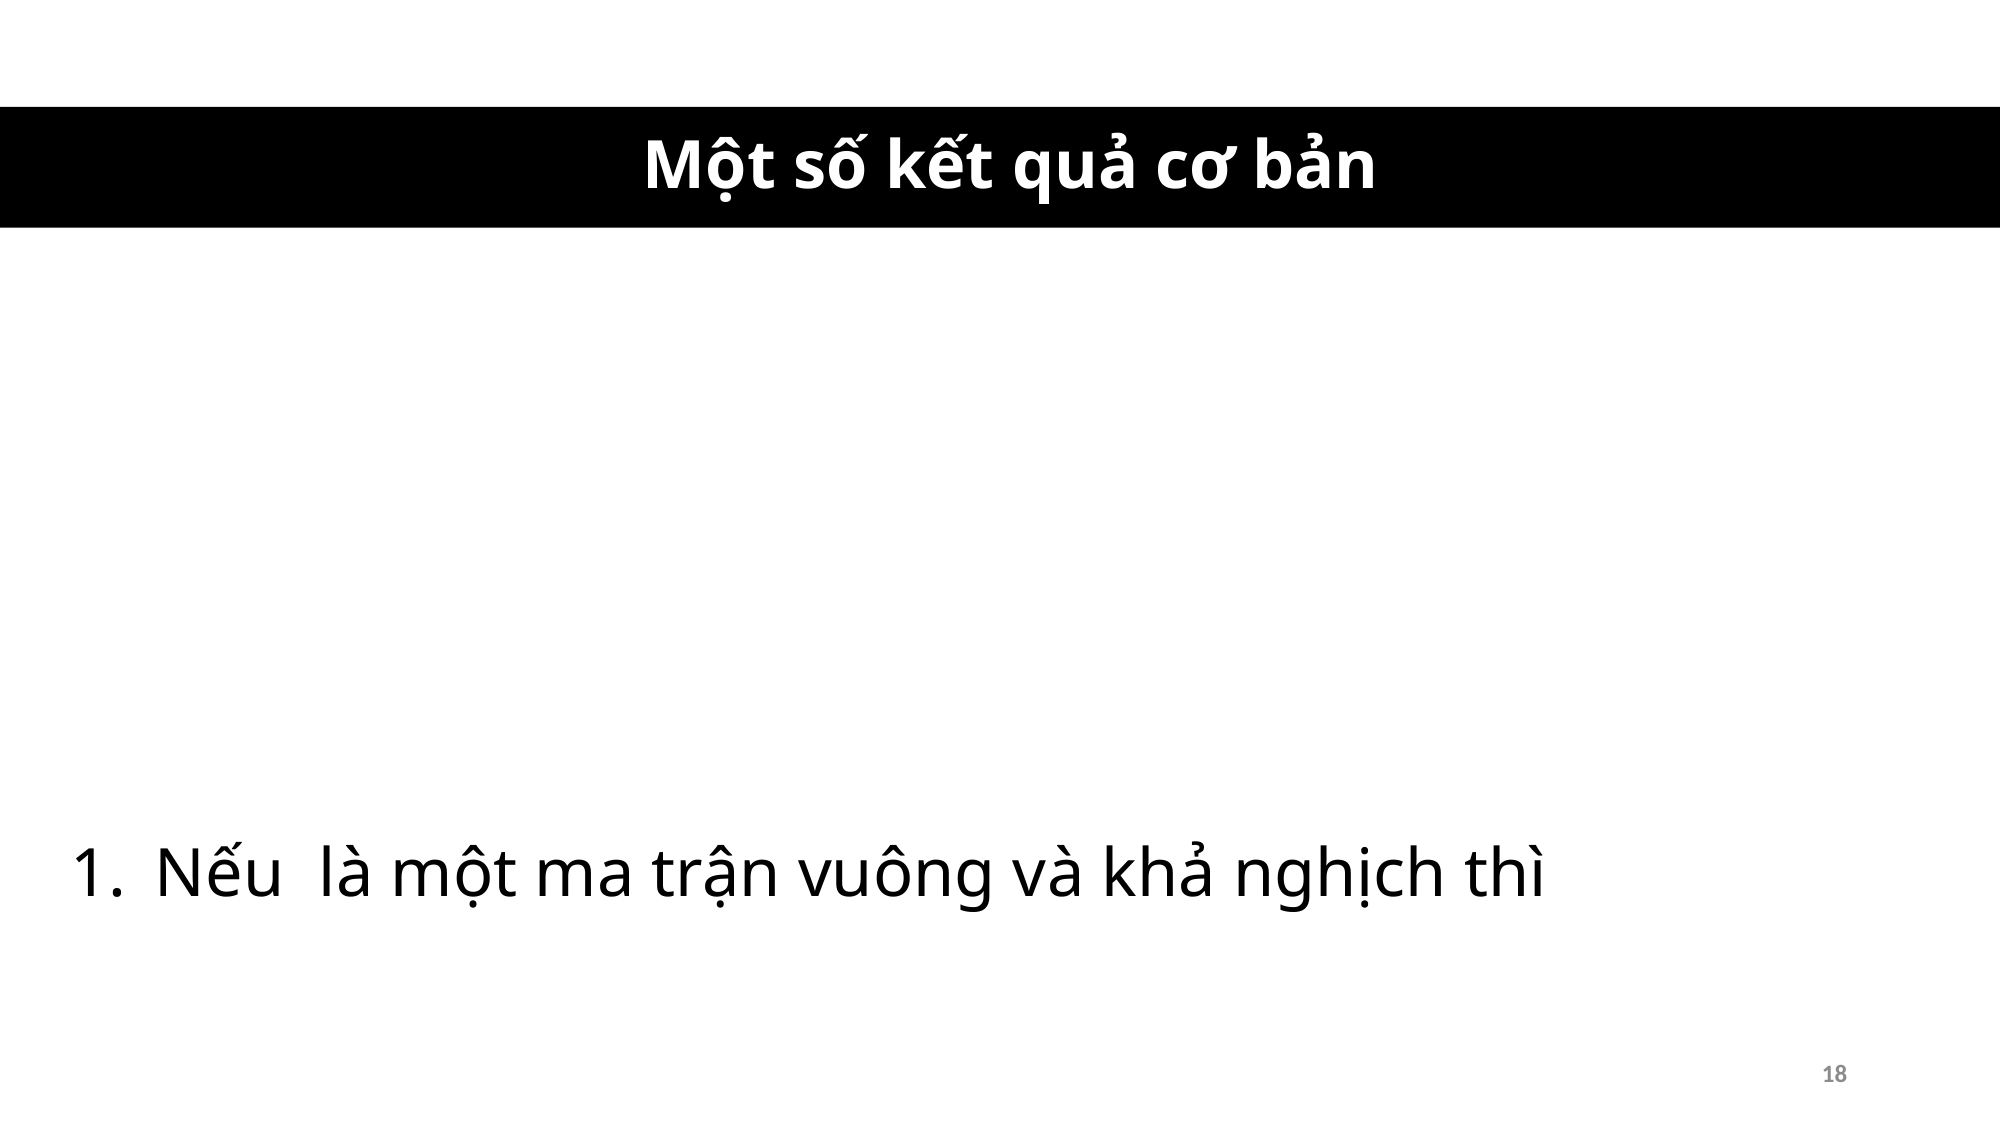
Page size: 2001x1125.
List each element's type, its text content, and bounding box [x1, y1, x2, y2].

slide_number 18 [1412, 1042, 1863, 1103]
text_box [0, 106, 2000, 229]
title Một số kết quả cơ bản [91, 105, 1931, 228]
